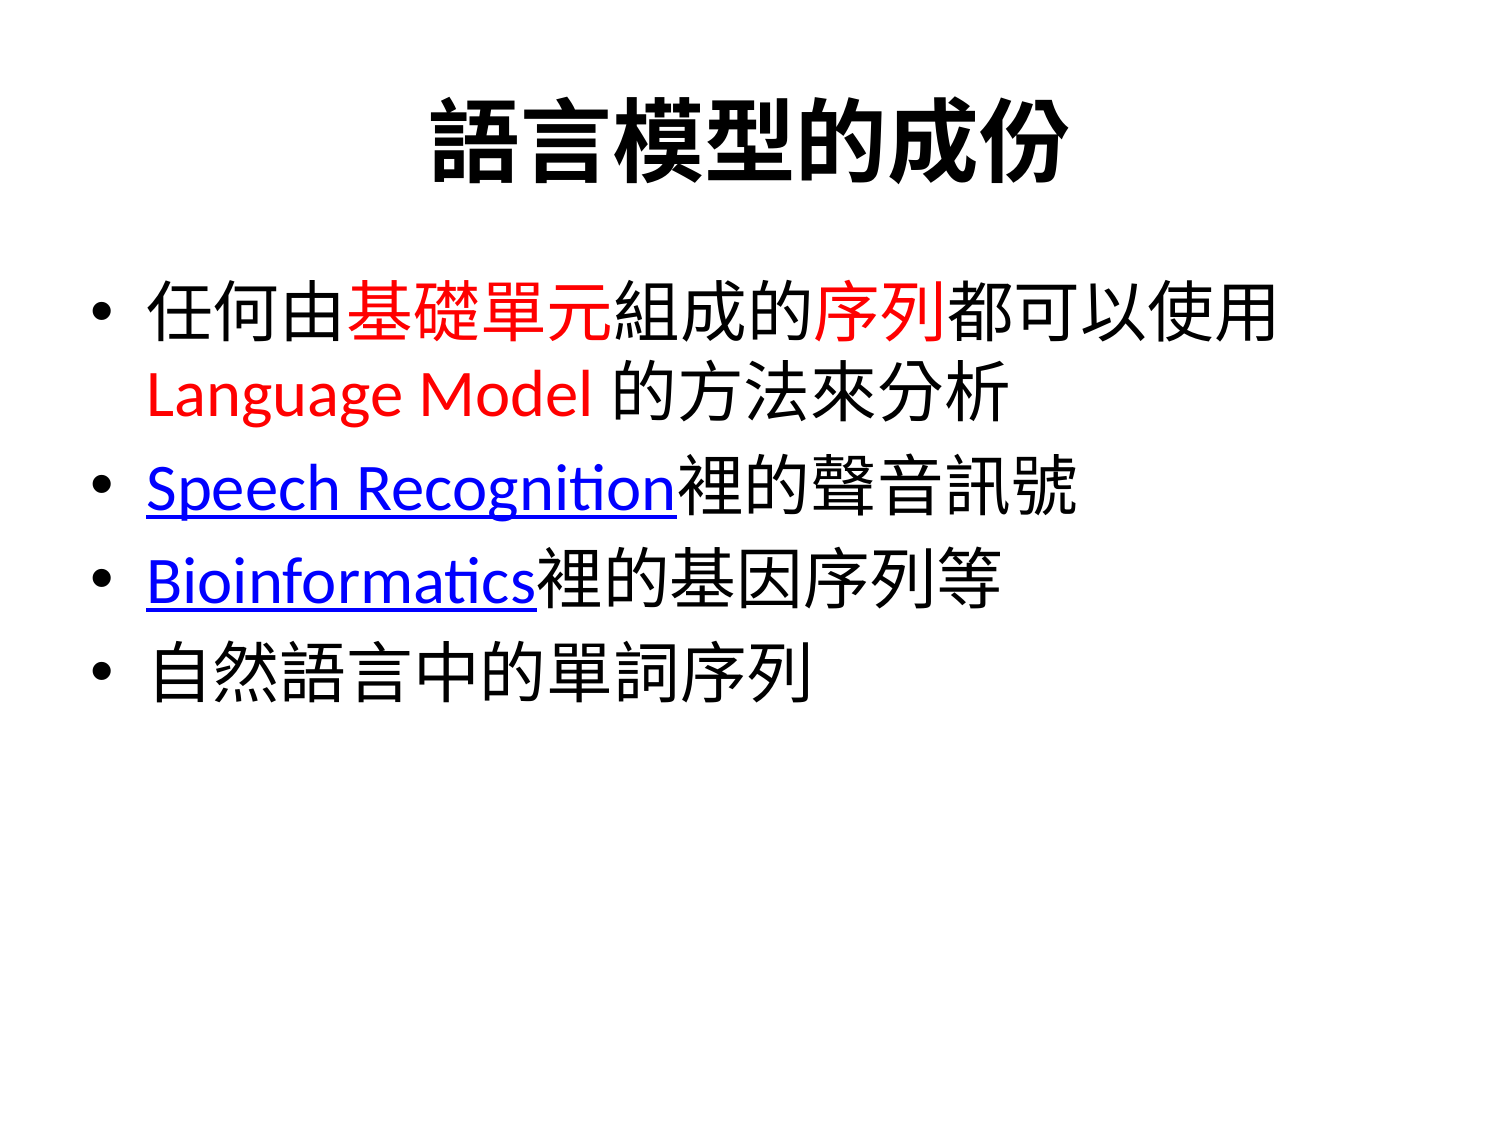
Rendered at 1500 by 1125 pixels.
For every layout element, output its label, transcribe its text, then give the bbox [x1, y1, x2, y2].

title 語言模型的成份 [75, 45, 1425, 233]
list 任何由基礎單元組成的序列都可以使用Language Model的方法來分析 Speech Recognition裡的聲音訊號 Bioinformatics裡的基因序列等 自然語言中的單詞序列 [75, 262, 1425, 1005]
